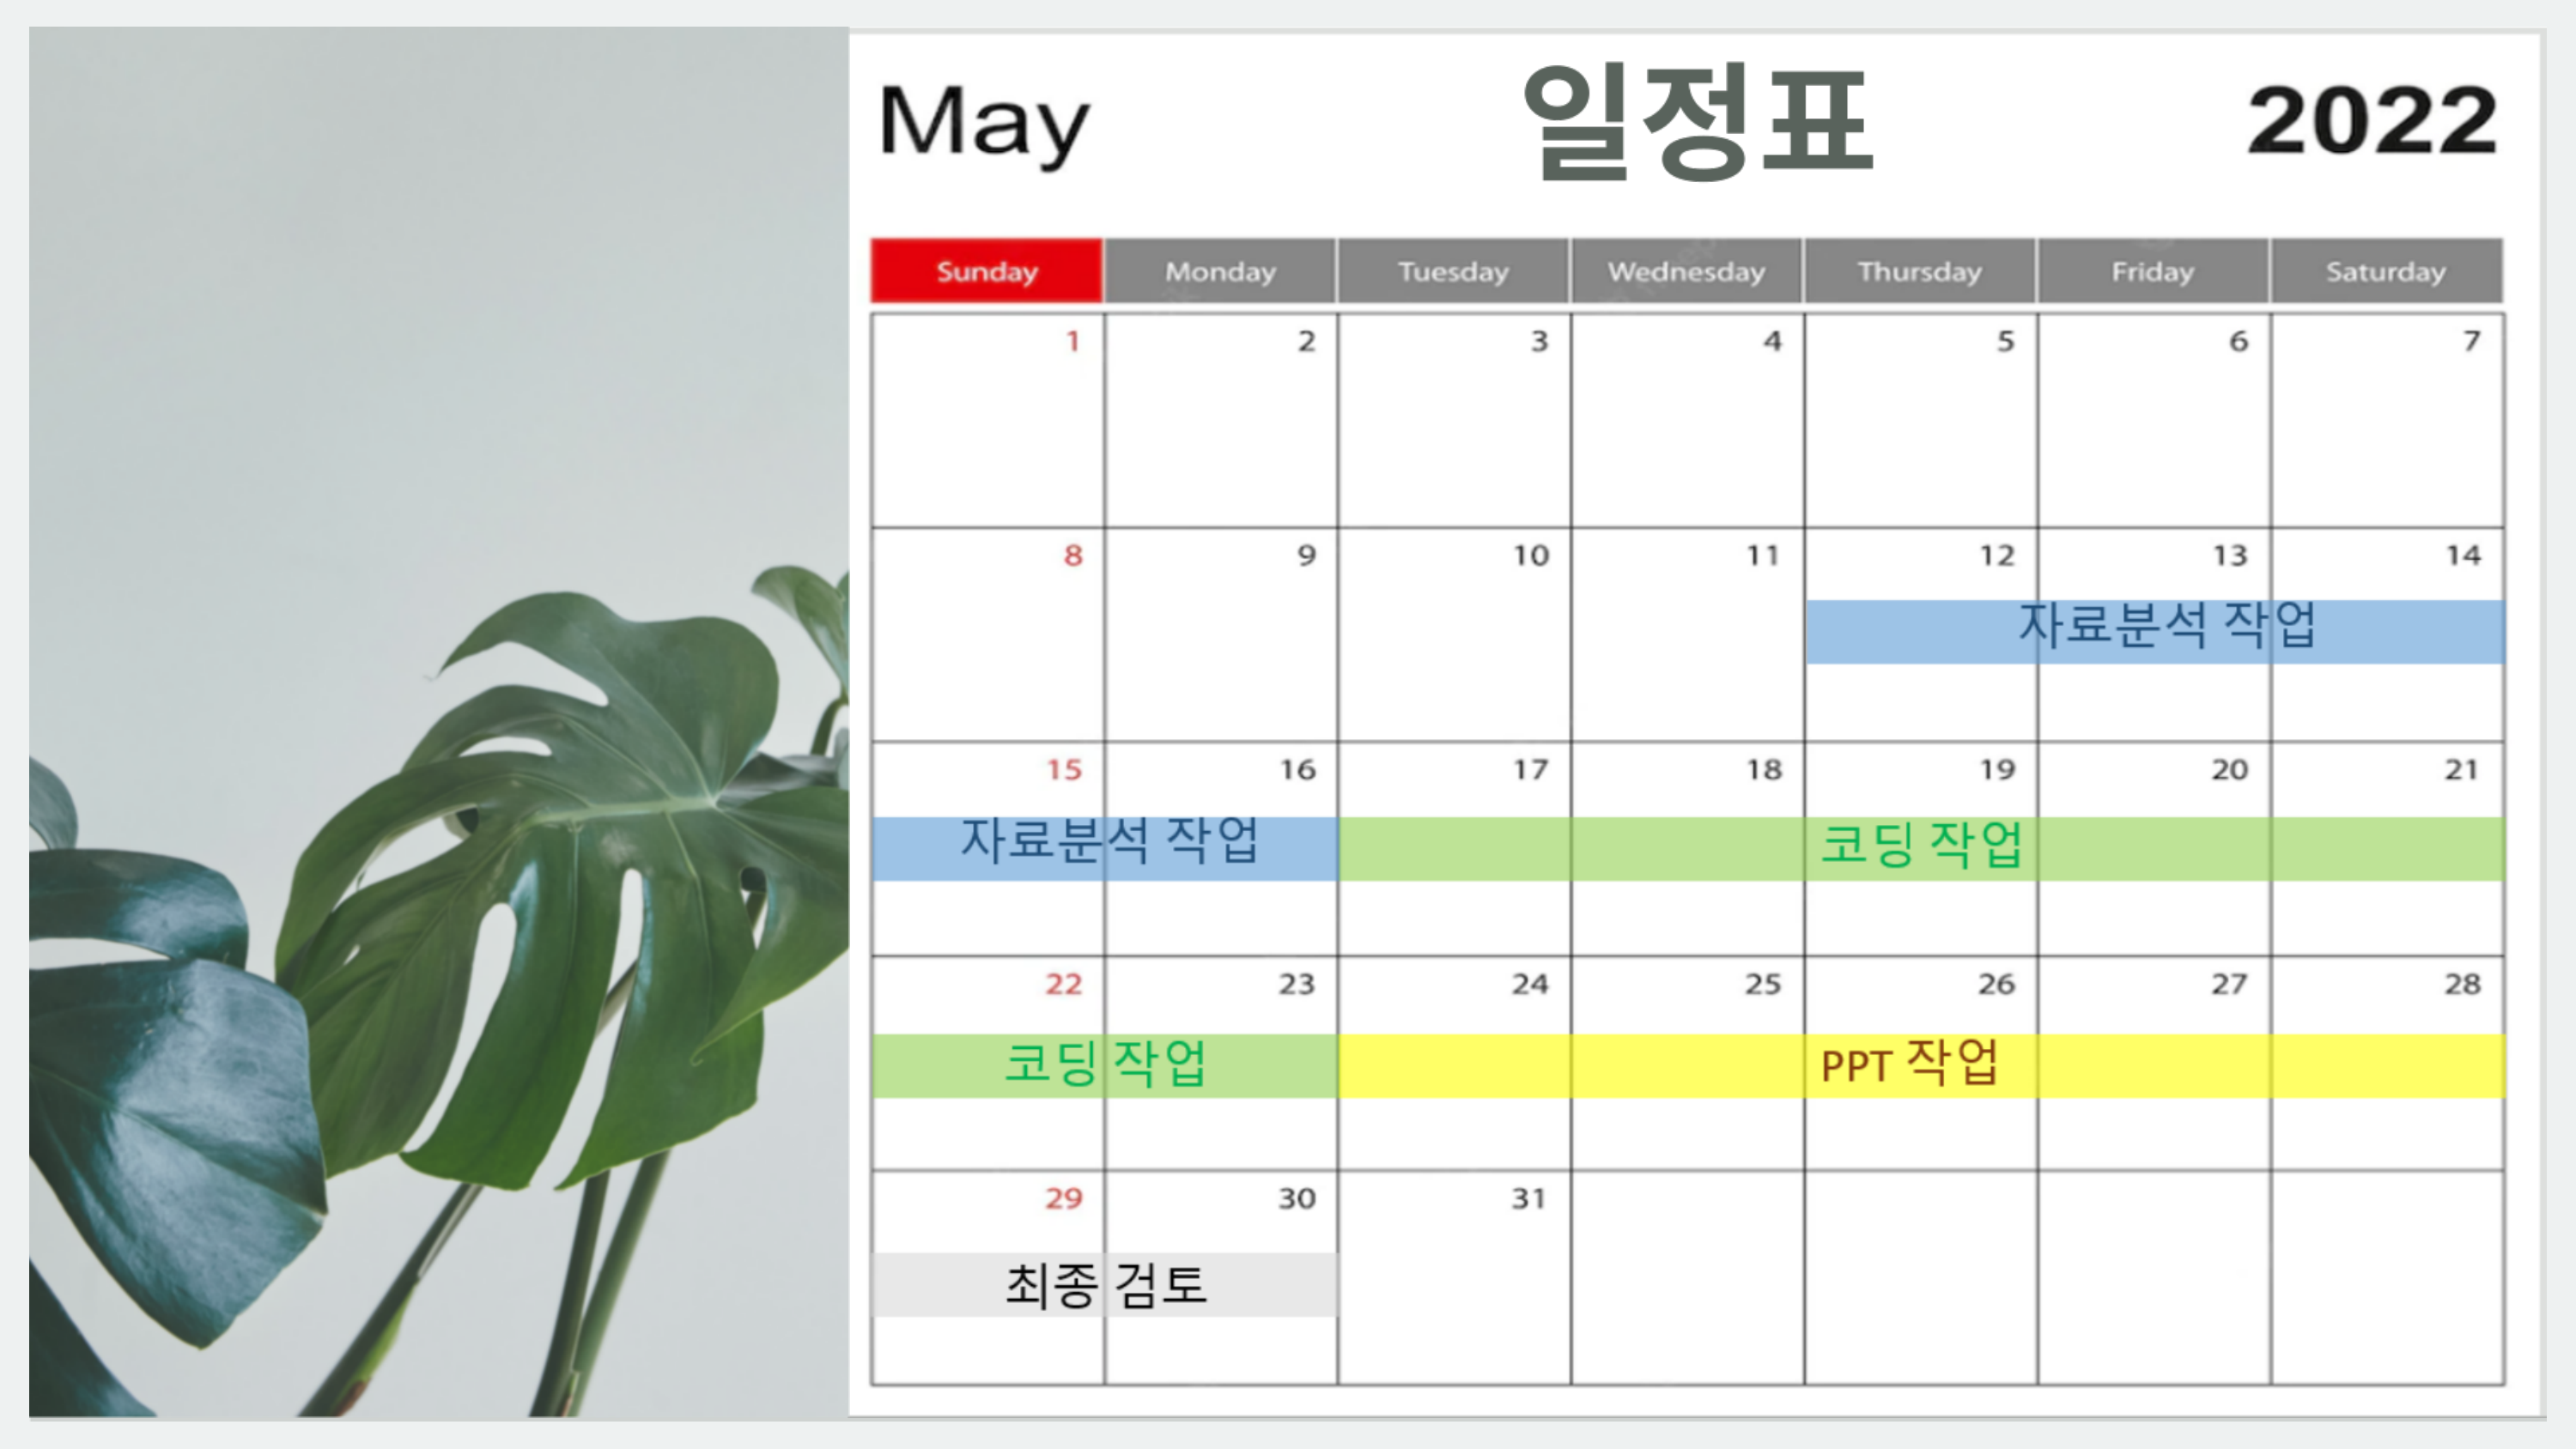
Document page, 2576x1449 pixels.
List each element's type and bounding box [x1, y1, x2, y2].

text_box [850, 26, 2547, 1422]
picture [1494, 7, 1934, 243]
text_box [29, 26, 850, 1419]
